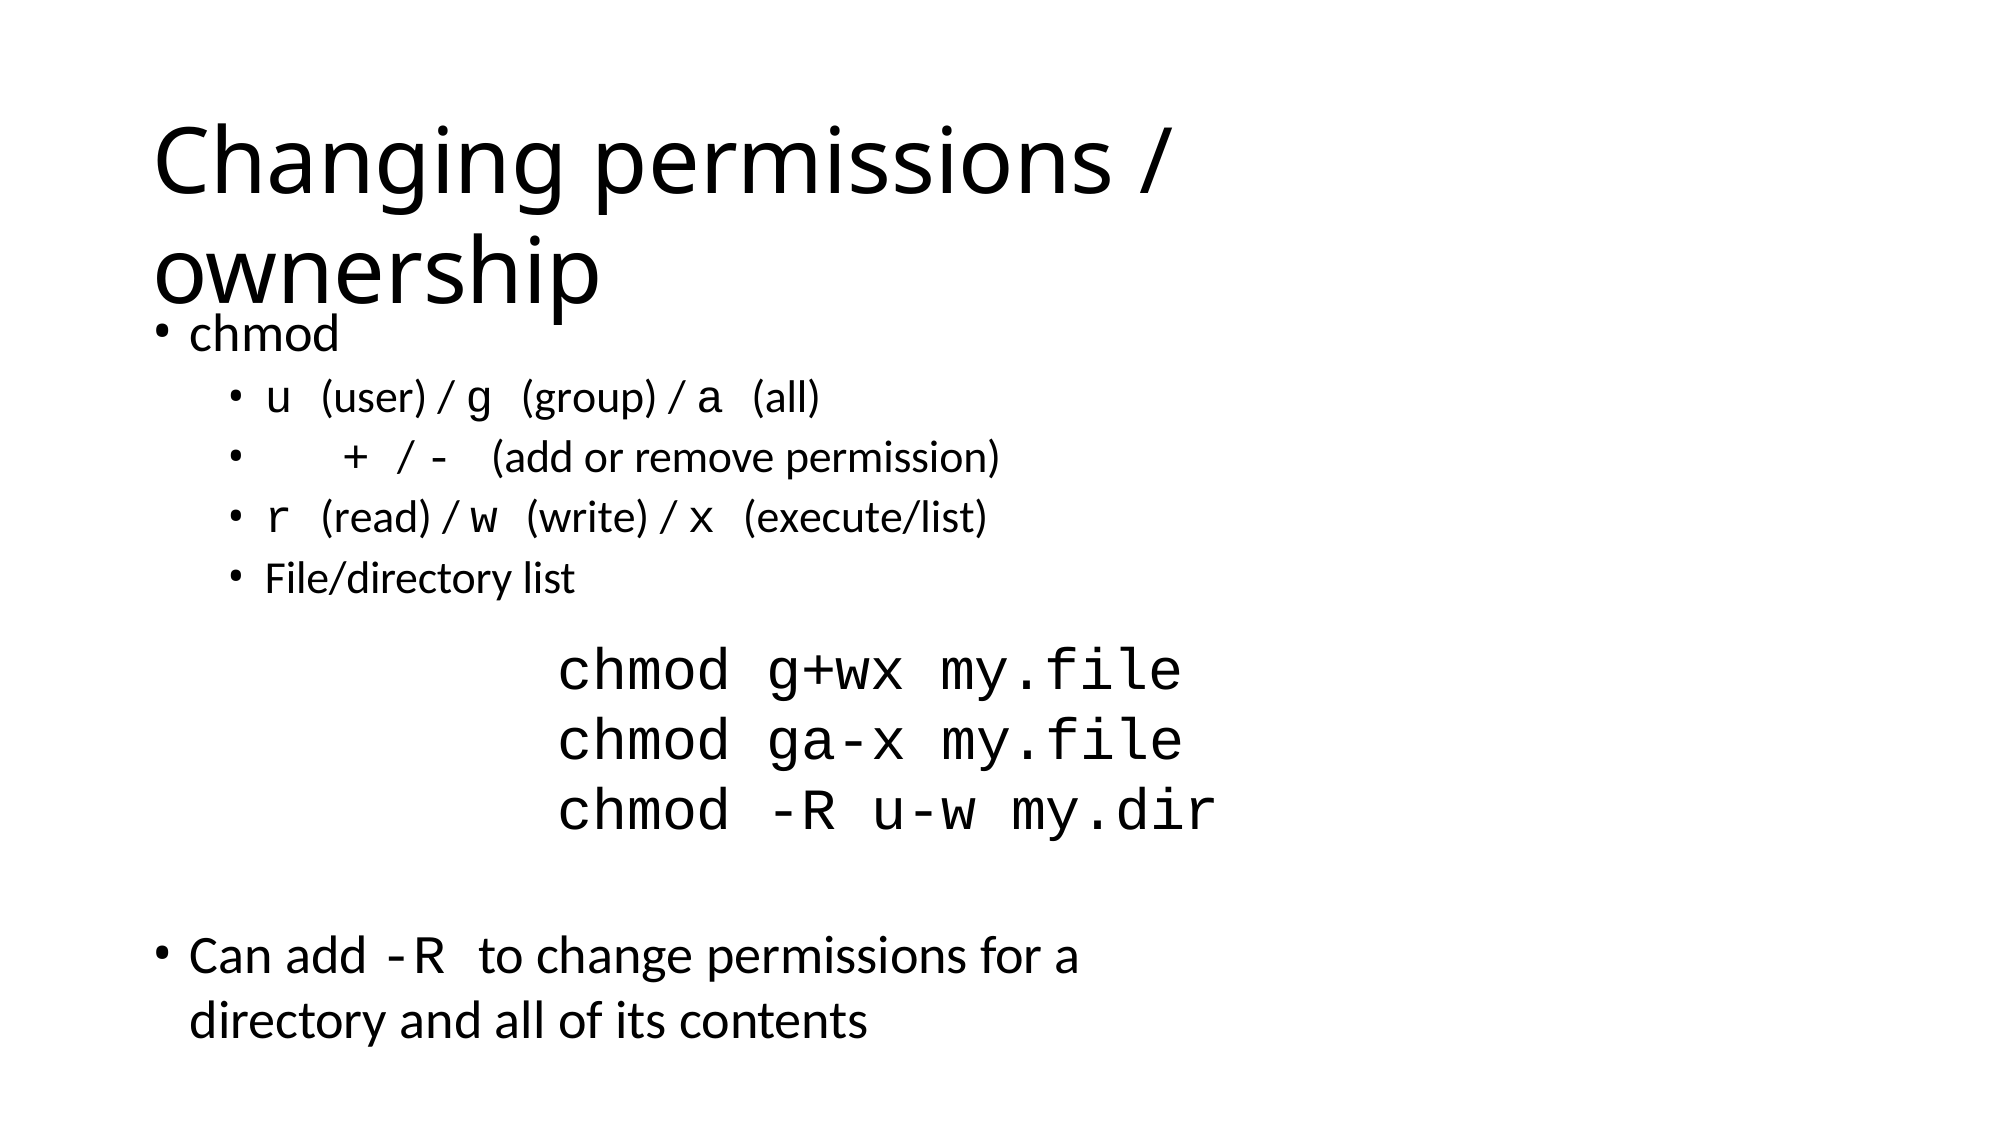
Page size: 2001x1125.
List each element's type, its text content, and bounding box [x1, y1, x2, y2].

title Changing permissions / ownership [150, 100, 1418, 289]
text_box chmod u (user) / g (group) / a (all) • + / - (add or remove permission) r (read) / w (write) / x (execute/list) File/directory list chmod g+wx my.file chmod ga-x my.file chmod -R u-w my.dir Can add -R to change permissions for a directory and all of its contents [150, 289, 1759, 1050]
